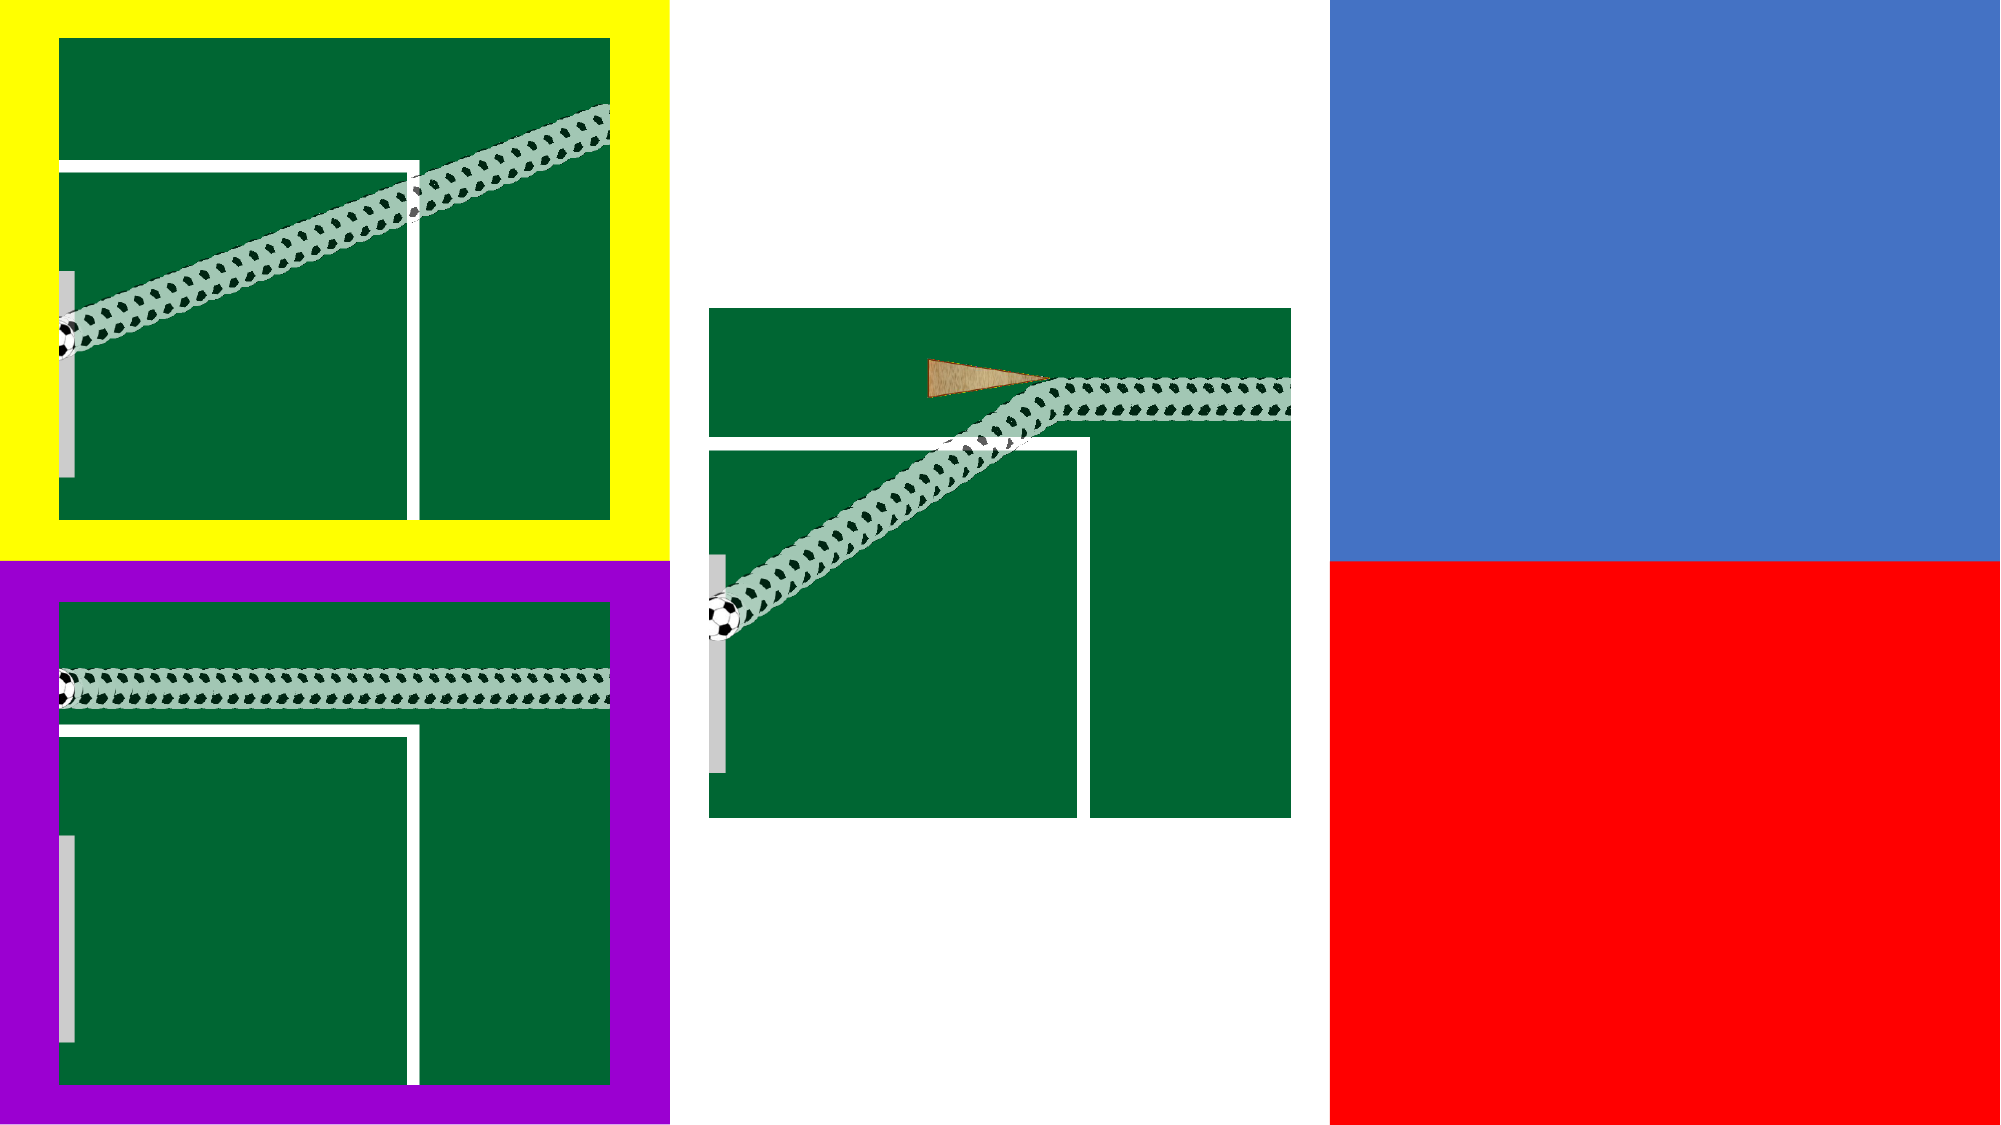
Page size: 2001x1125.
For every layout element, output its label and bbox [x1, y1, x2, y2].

text_box [1330, 0, 2000, 561]
picture [709, 308, 1291, 818]
text_box [1329, 561, 2000, 1125]
text_box [0, 0, 670, 560]
picture [59, 38, 610, 520]
text_box [0, 560, 670, 1125]
picture [59, 602, 610, 1085]
